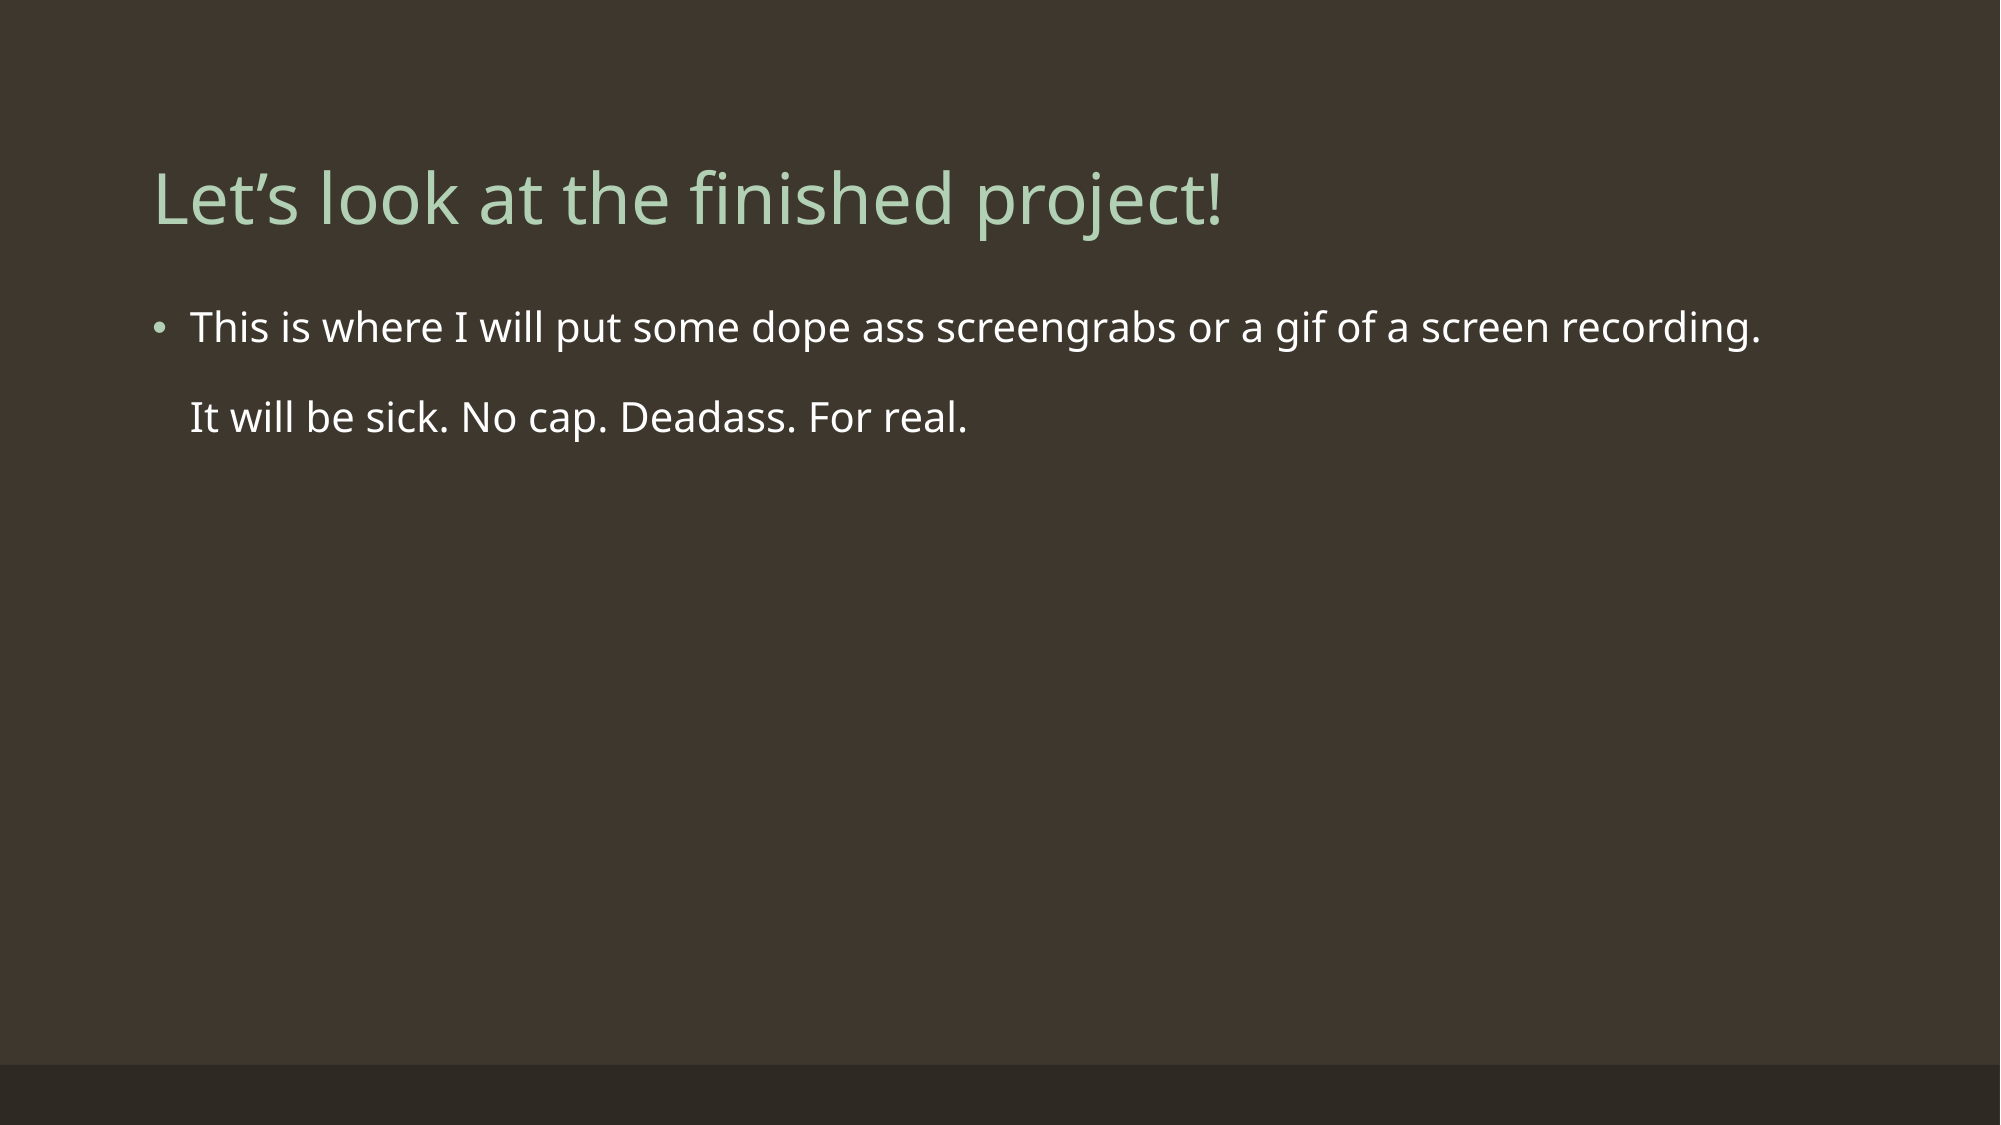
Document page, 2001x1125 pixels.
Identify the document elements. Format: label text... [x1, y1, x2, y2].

list This is where I will put some dope ass screengrabs or a gif of a screen recording. It will be sick. No cap. Deadass. For real. [137, 299, 1863, 1014]
title Let’s look at the finished project! [137, 59, 1863, 248]
